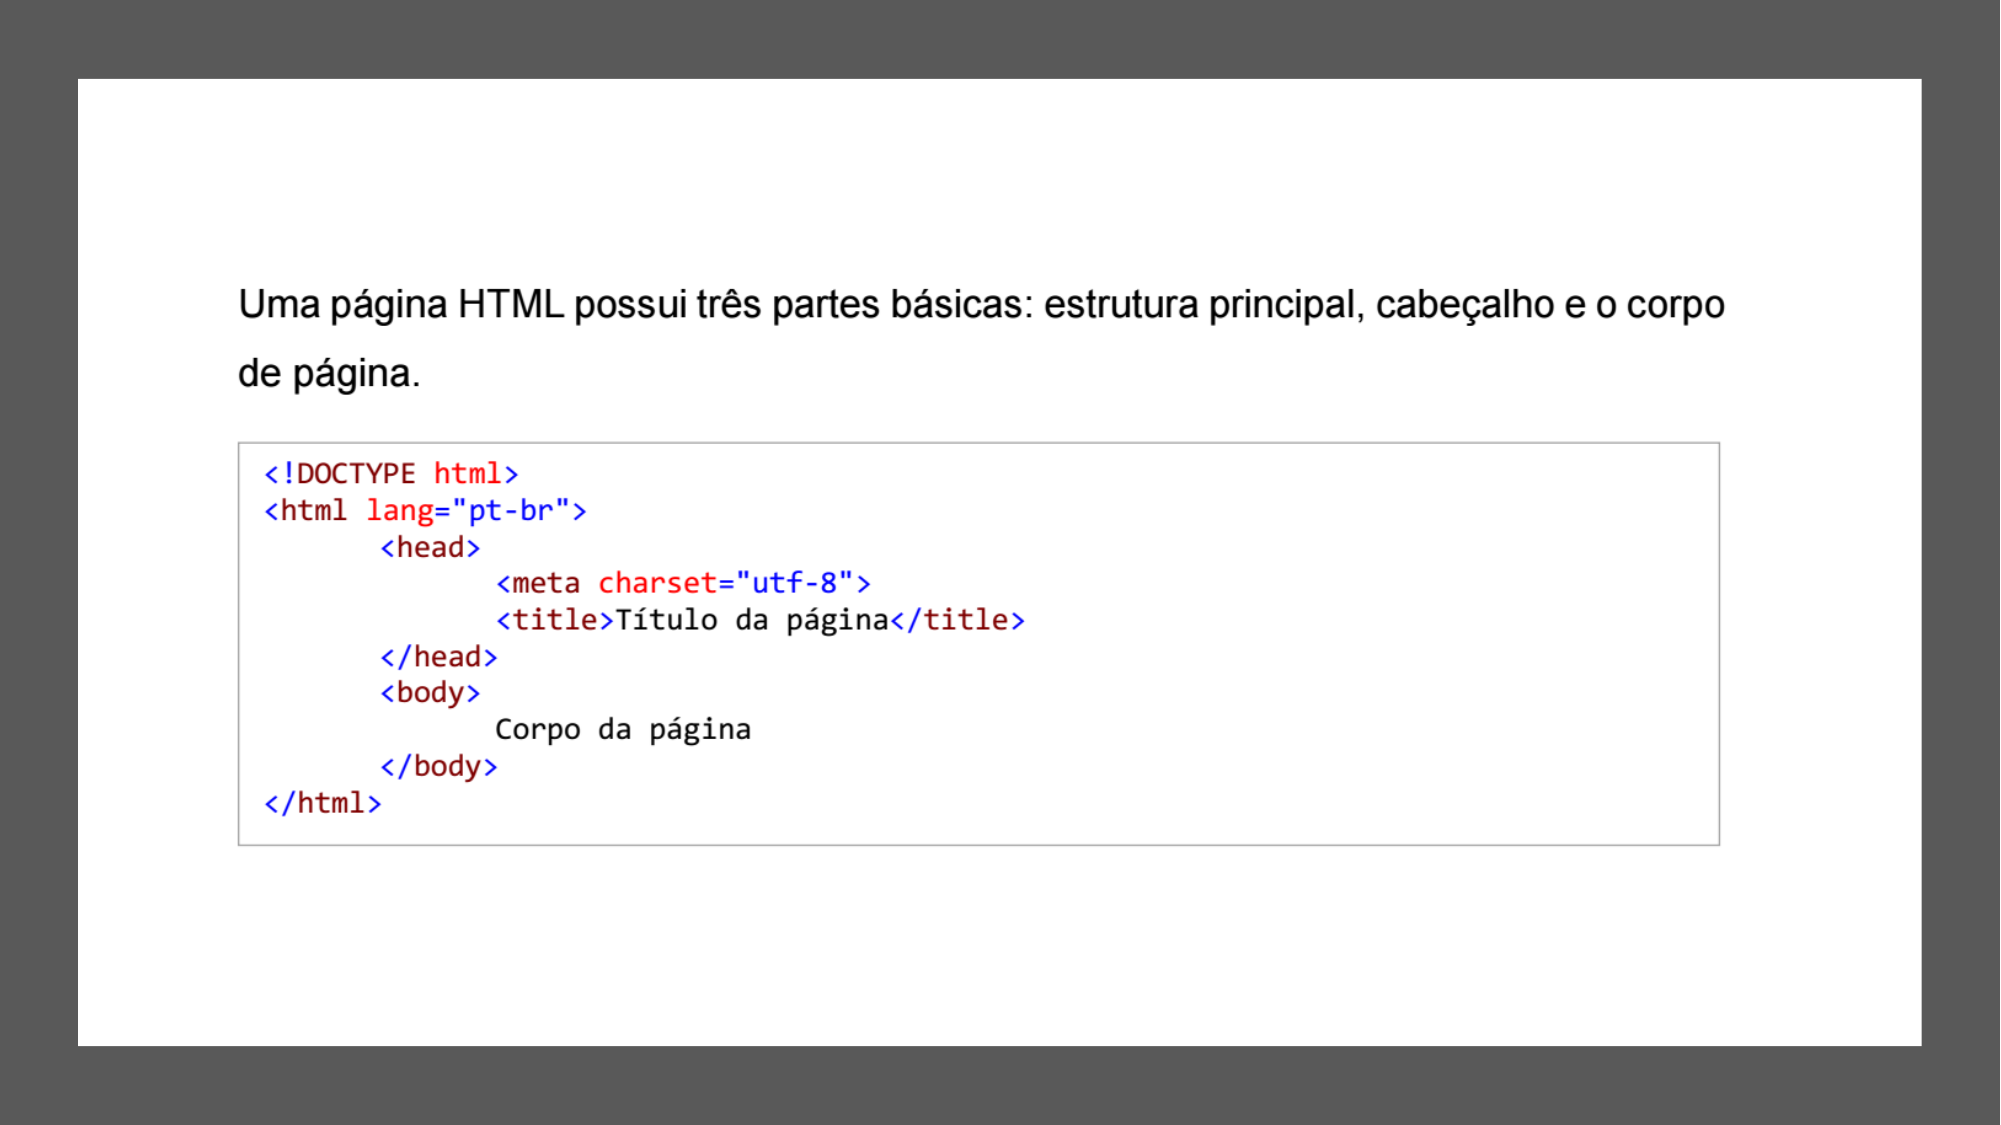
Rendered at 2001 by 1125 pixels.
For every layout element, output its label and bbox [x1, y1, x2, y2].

text_box [0, 0, 2000, 1125]
text_box [77, 77, 1923, 1048]
list [104, 235, 1895, 890]
